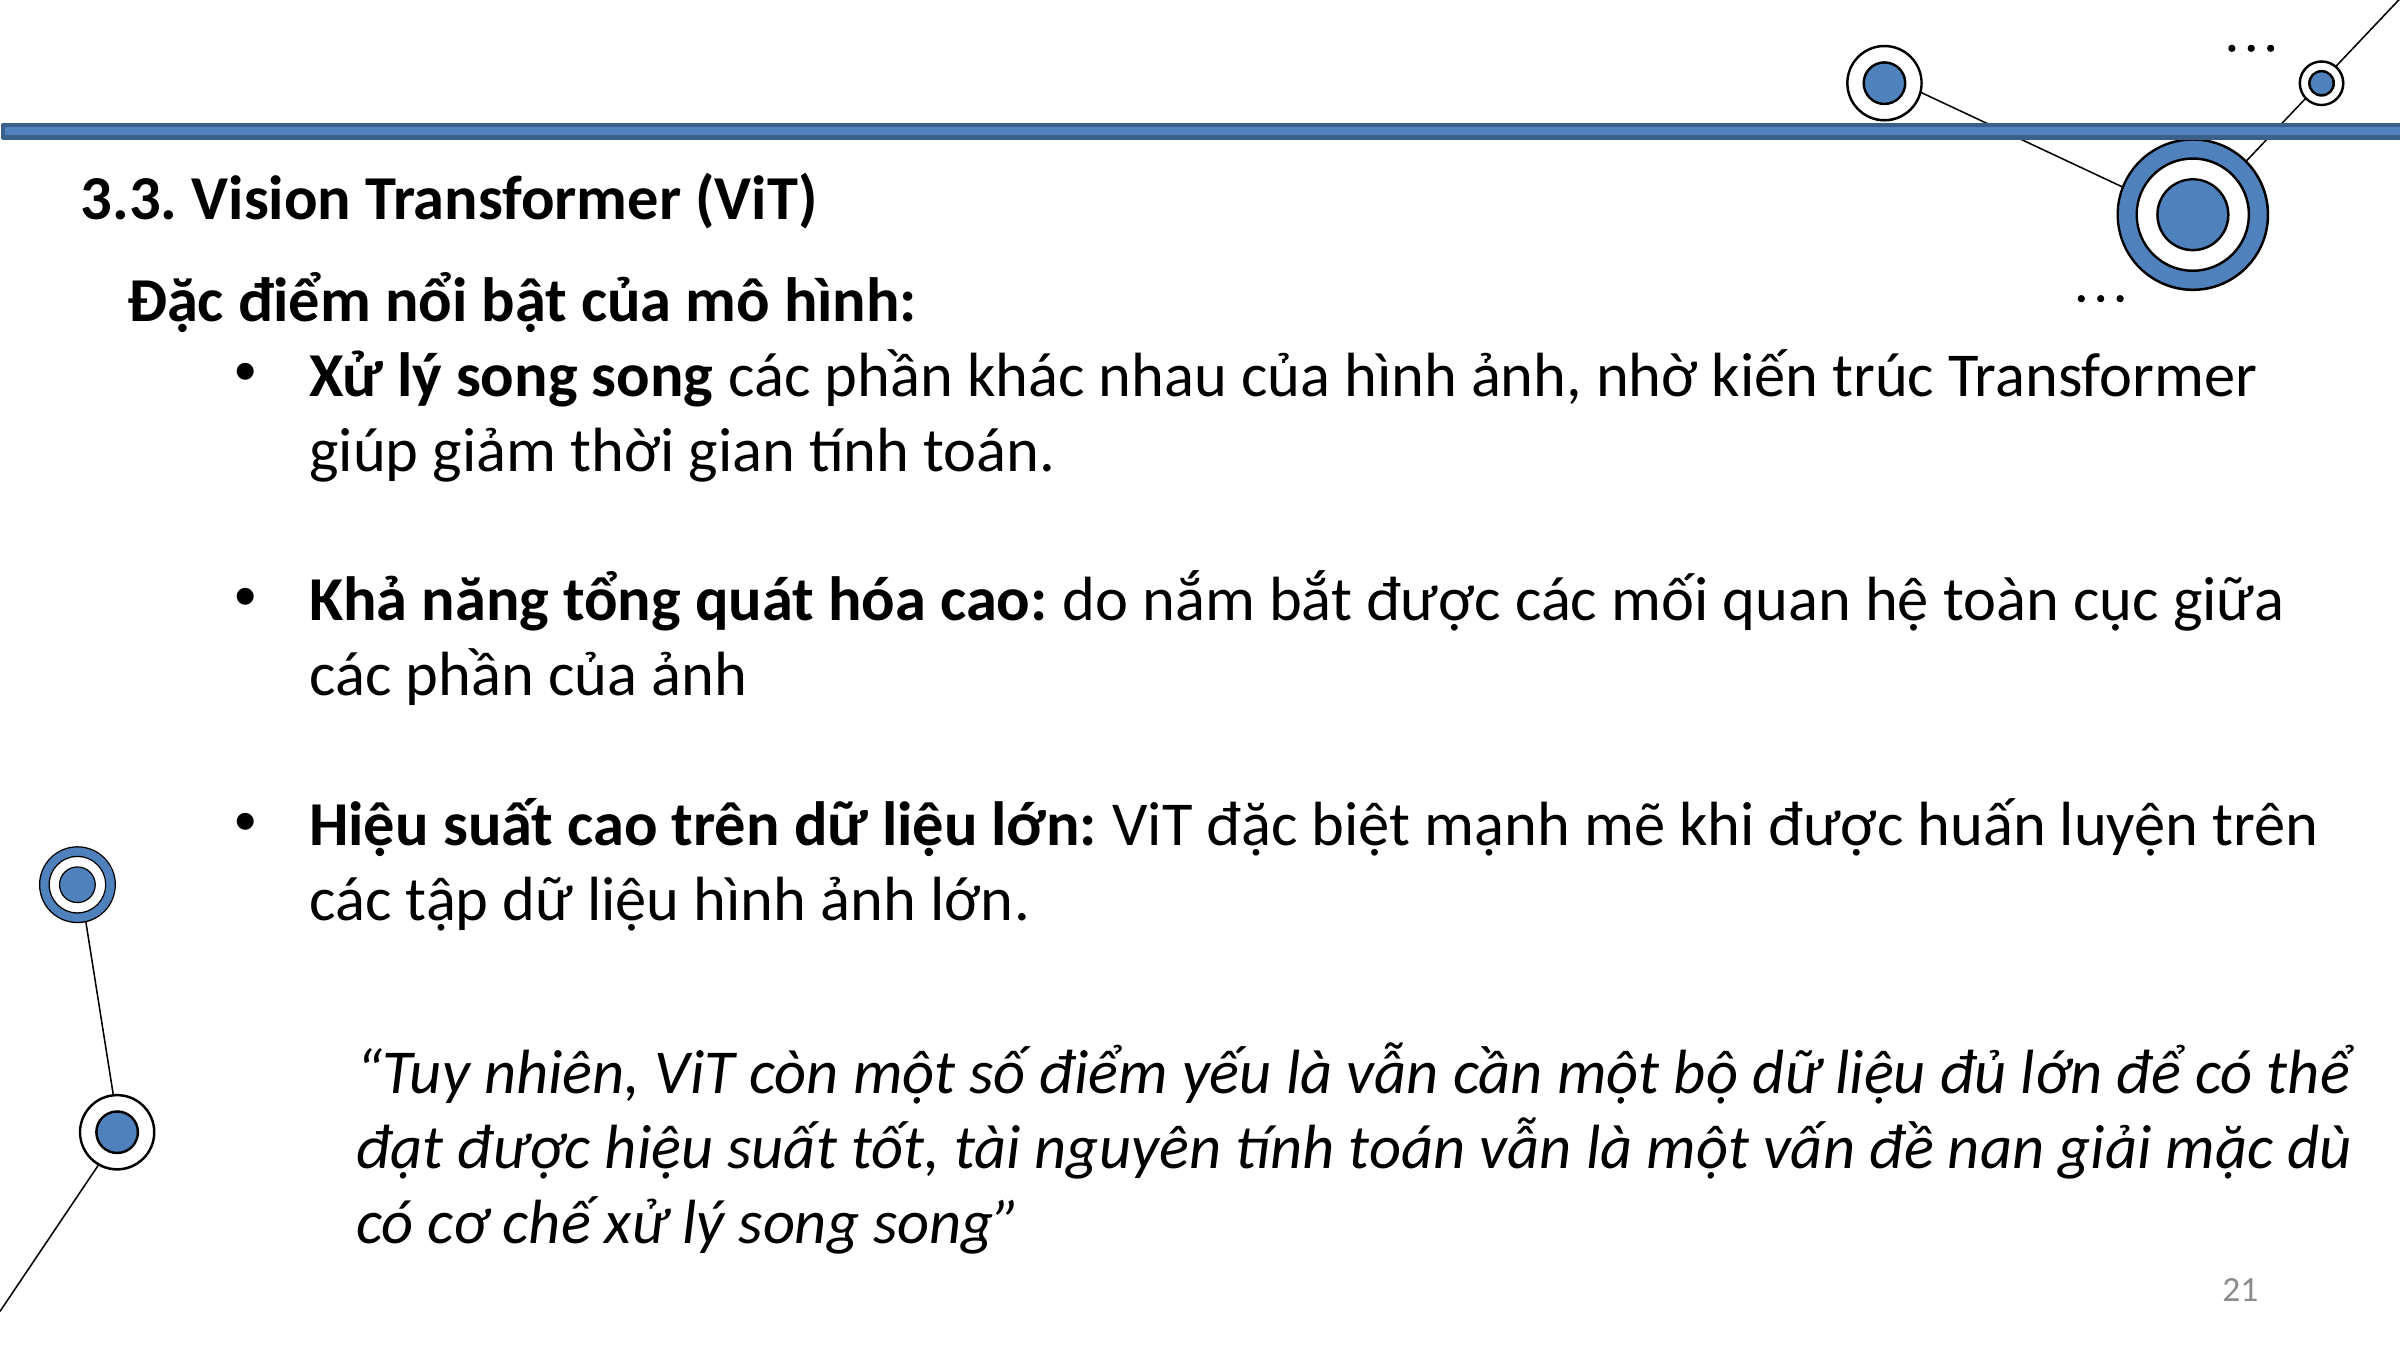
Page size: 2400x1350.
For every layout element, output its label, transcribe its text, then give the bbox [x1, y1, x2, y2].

text_box “Tuy nhiên, ViT còn một số điểm yếu là vẫn cần một bộ dữ liệu đủ lớn để có thể đạt được hiệu suất tốt, tài nguyên tính toán vẫn là một vấn đề nan giải mặc dù có cơ chế xử lý song song” [341, 1023, 2392, 1264]
text_box 3.3. Vision Transformer (ViT) [66, 150, 834, 240]
text_box Đặc điểm nổi bật của mô hình: Xử lý song song các phần khác nhau của hình ảnh, nhờ kiến trúc Transformer giúp giảm thời gian tính toán. Khả năng tổng quát hóa cao: do nắm bắt được các mối quan hệ toàn cục giữa các phần của ảnh Hiệu suất cao trên dữ liệu lớn: ViT đặc biệt mạnh mẽ khi được huấn luyện trên các tập dữ liệu hình ảnh lớn. [112, 251, 2375, 1016]
text_box [1, 123, 2400, 140]
slide_number 21 [1719, 1251, 2280, 1324]
